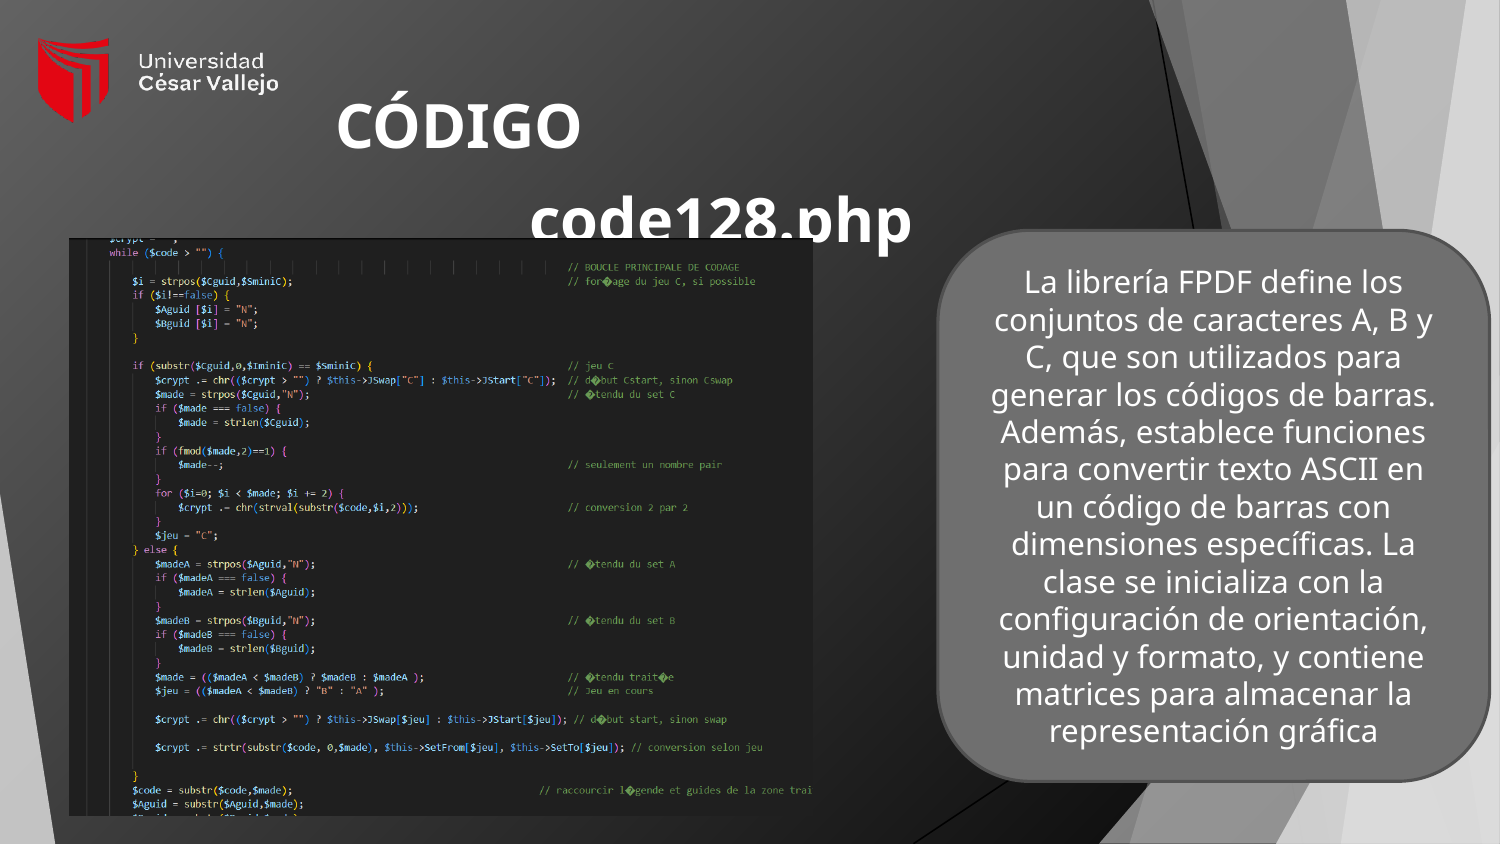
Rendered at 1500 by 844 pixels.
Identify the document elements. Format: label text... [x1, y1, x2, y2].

text_box code128.php [514, 136, 1360, 217]
text_box La librería FPDF define los conjuntos de caracteres A, B y C, que son utilizados para generar los códigos de barras. Además, establece funciones para convertir texto ASCII en un código de barras con dimensiones específicas. La clase se inicializa con la configuración de orientación, unidad y formato, y contiene matrices para almacenar la representación gráfica [937, 230, 1490, 782]
text_box CÓDIGO [320, 43, 1166, 123]
picture [37, 38, 278, 124]
picture [69, 238, 814, 816]
